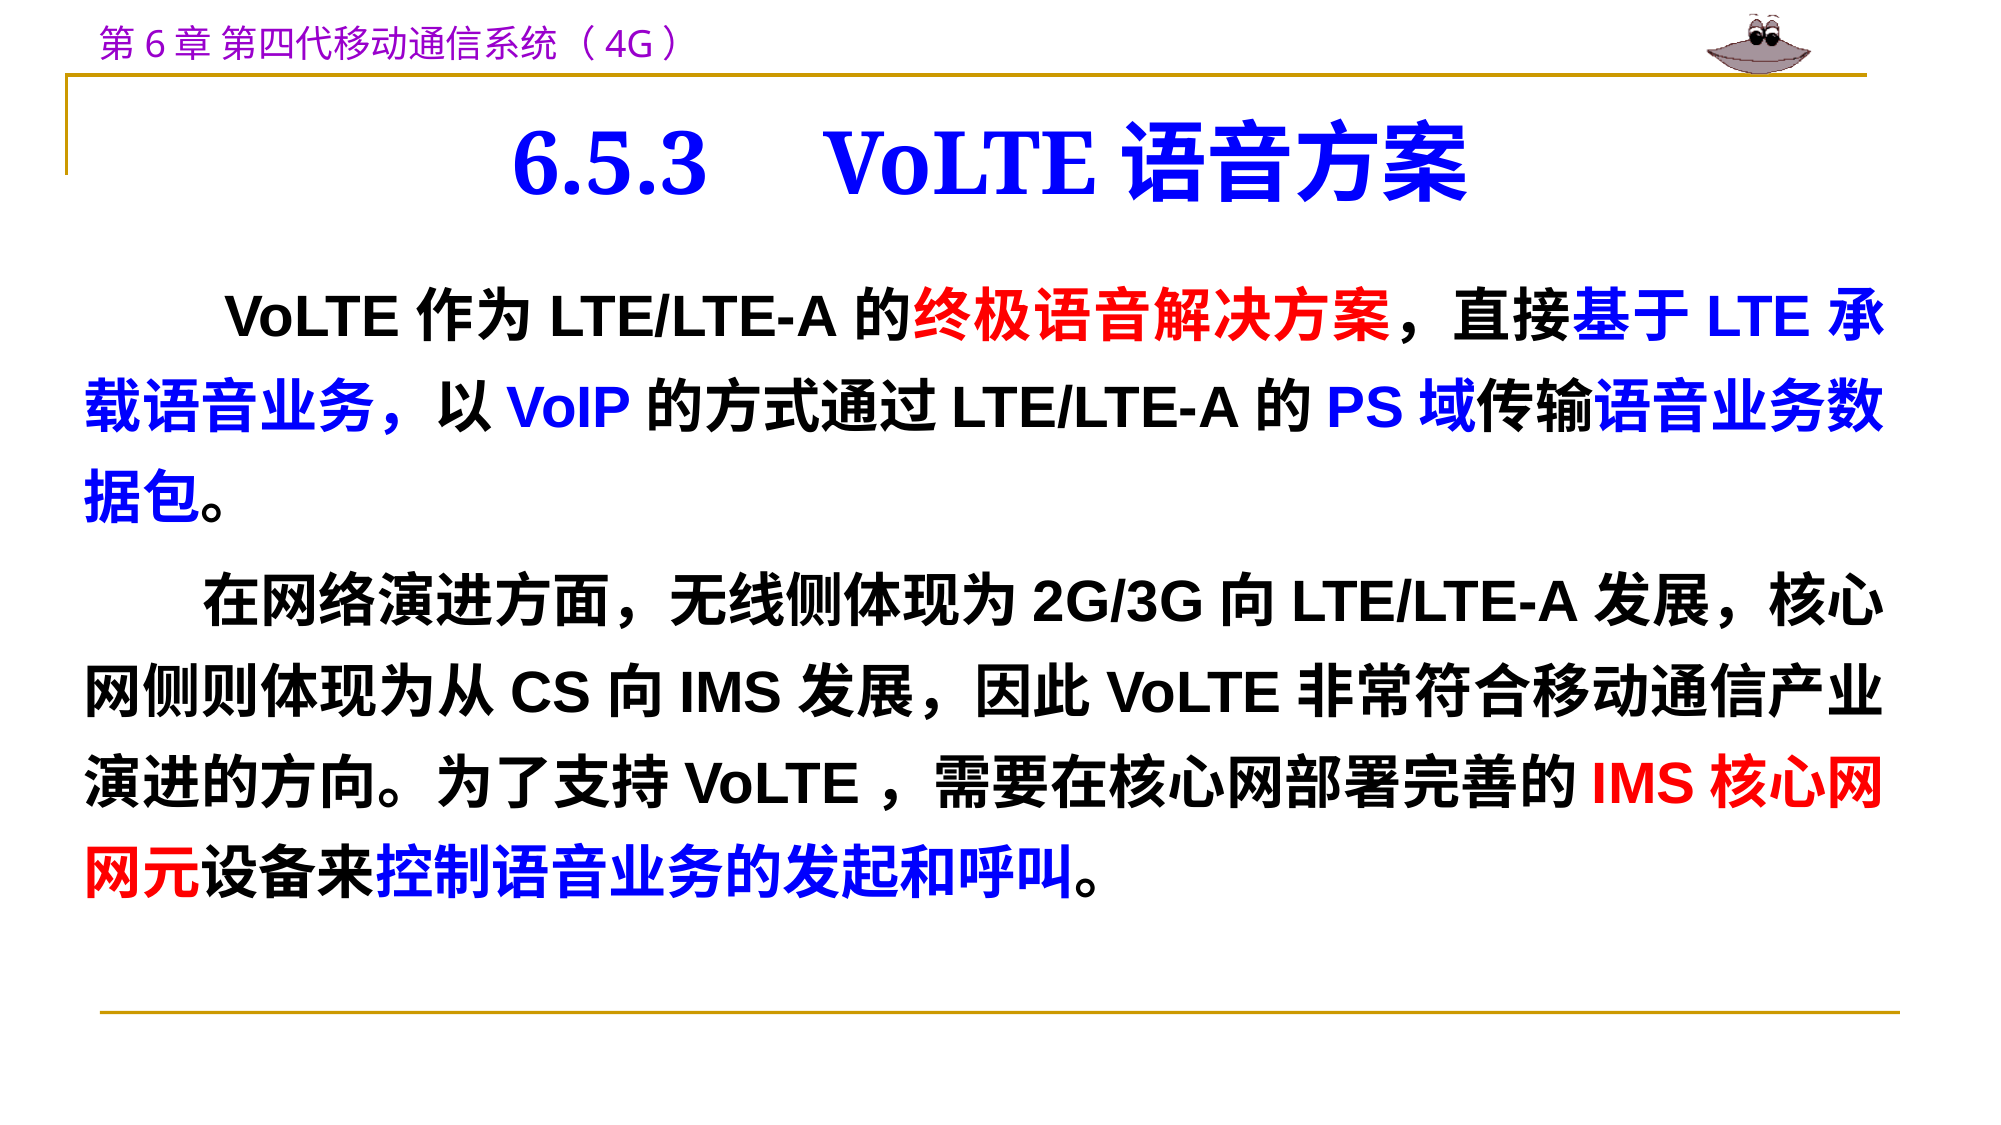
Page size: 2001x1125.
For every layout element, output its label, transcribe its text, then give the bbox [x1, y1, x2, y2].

list VoLTE作为LTE/LTE-A的终极语音解决方案，直接基于LTE承载语音业务，以VoIP的方式通过LTE/LTE-A的PS域传输语音业务数据包。 在网络演进方面，无线侧体现为2G/3G向LTE/LTE-A发展，核心网侧则体现为从CS向IMS发展，因此VoLTE非常符合移动通信产业演进的方向。为了支持VoLTE，需要在核心网部署完善的IMS核心网网元设备来控制语音业务的发起和呼叫。 [12, 249, 1901, 851]
picture [1650, 0, 1817, 87]
title 6.5.3 VoLTE语音方案 [99, 99, 1901, 233]
